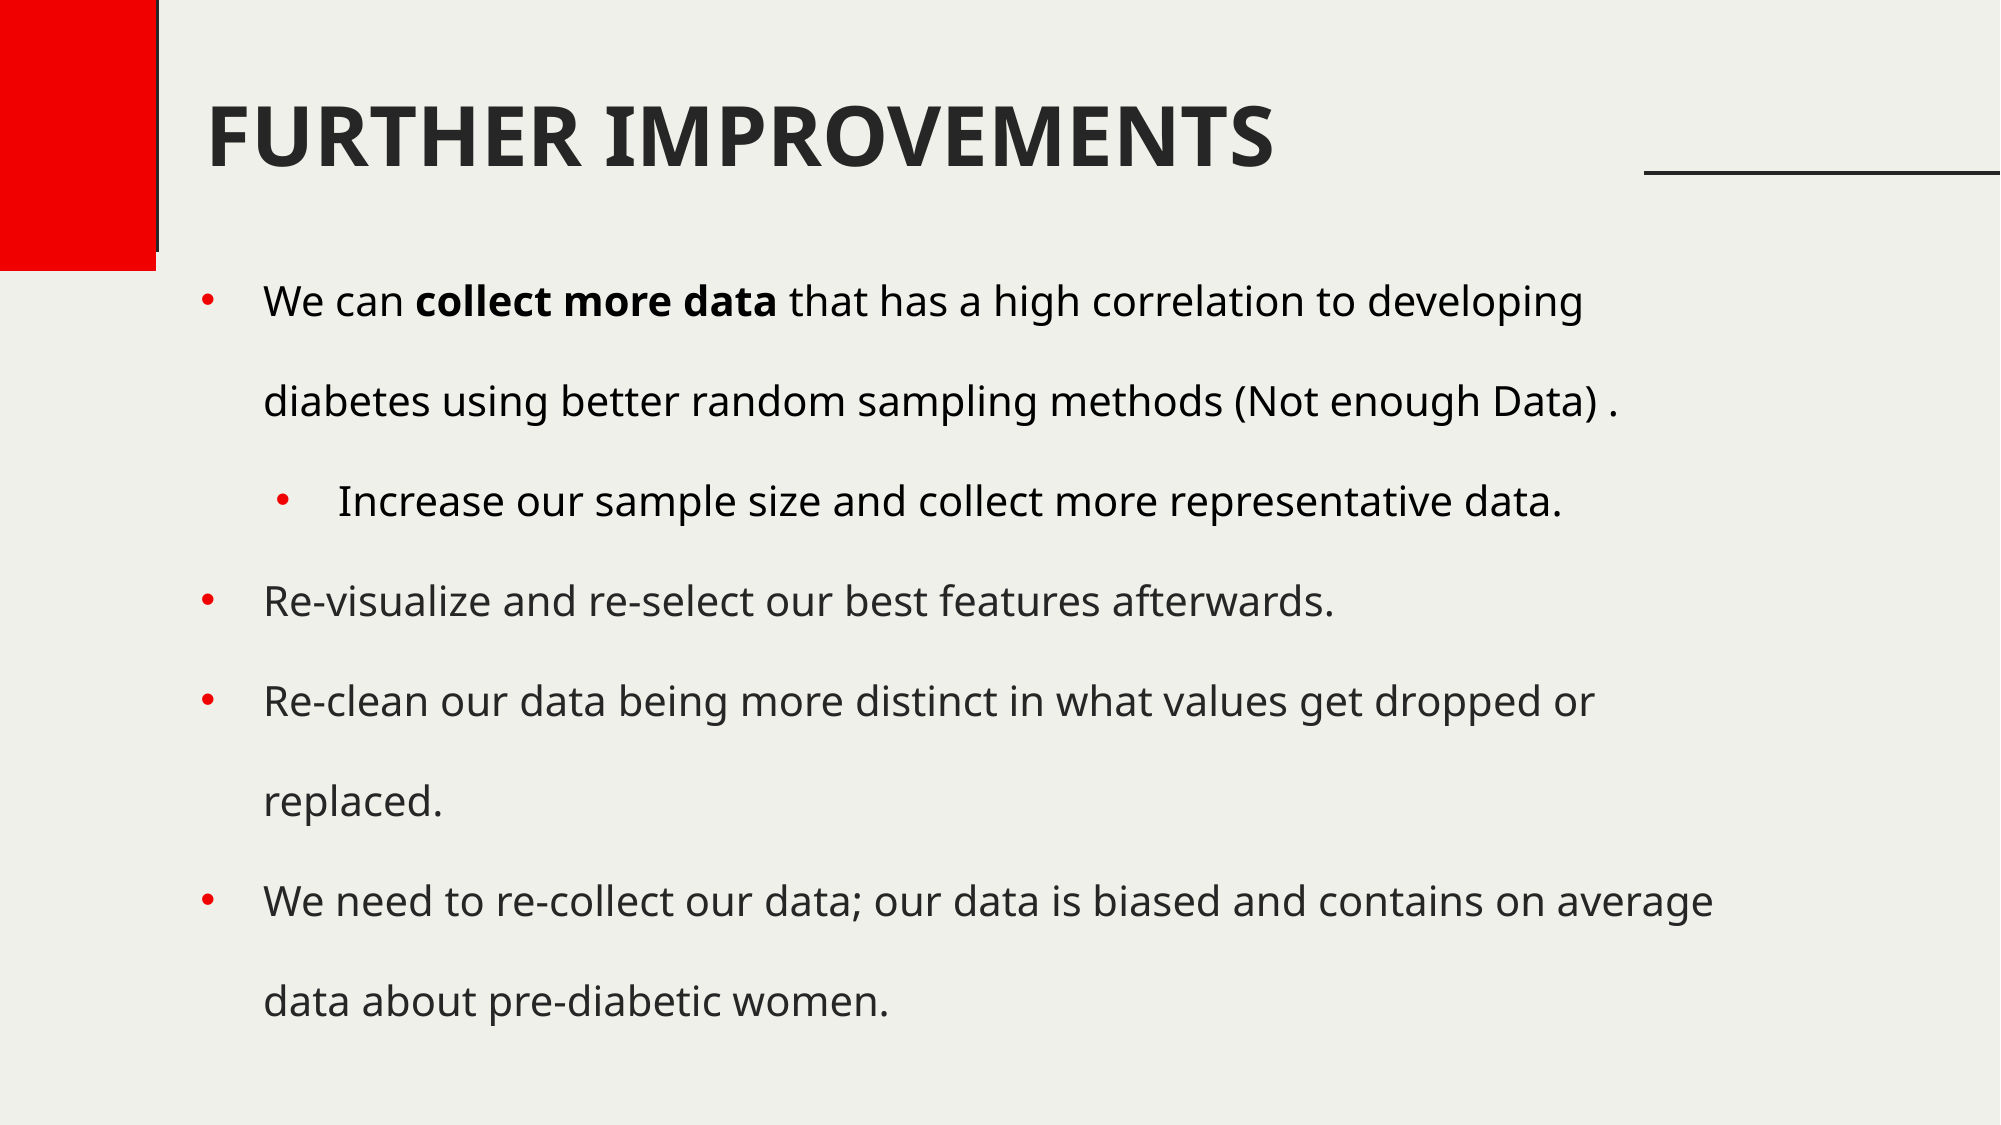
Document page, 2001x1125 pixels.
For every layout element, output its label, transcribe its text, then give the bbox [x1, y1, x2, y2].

text_box We can collect more data that has a high correlation to developing diabetes using better random sampling methods (Not enough Data) . Increase our sample size and collect more representative data. Re-visualize and re-select our best features afterwards. Re-clean our data being more distinct in what values get dropped or replaced. We need to re-collect our data; our data is biased and contains on average data about pre-diabetic women. [185, 216, 1745, 1079]
title FURTHER IMPROVEMENTS [185, 63, 1843, 189]
text_box [0, 0, 156, 271]
